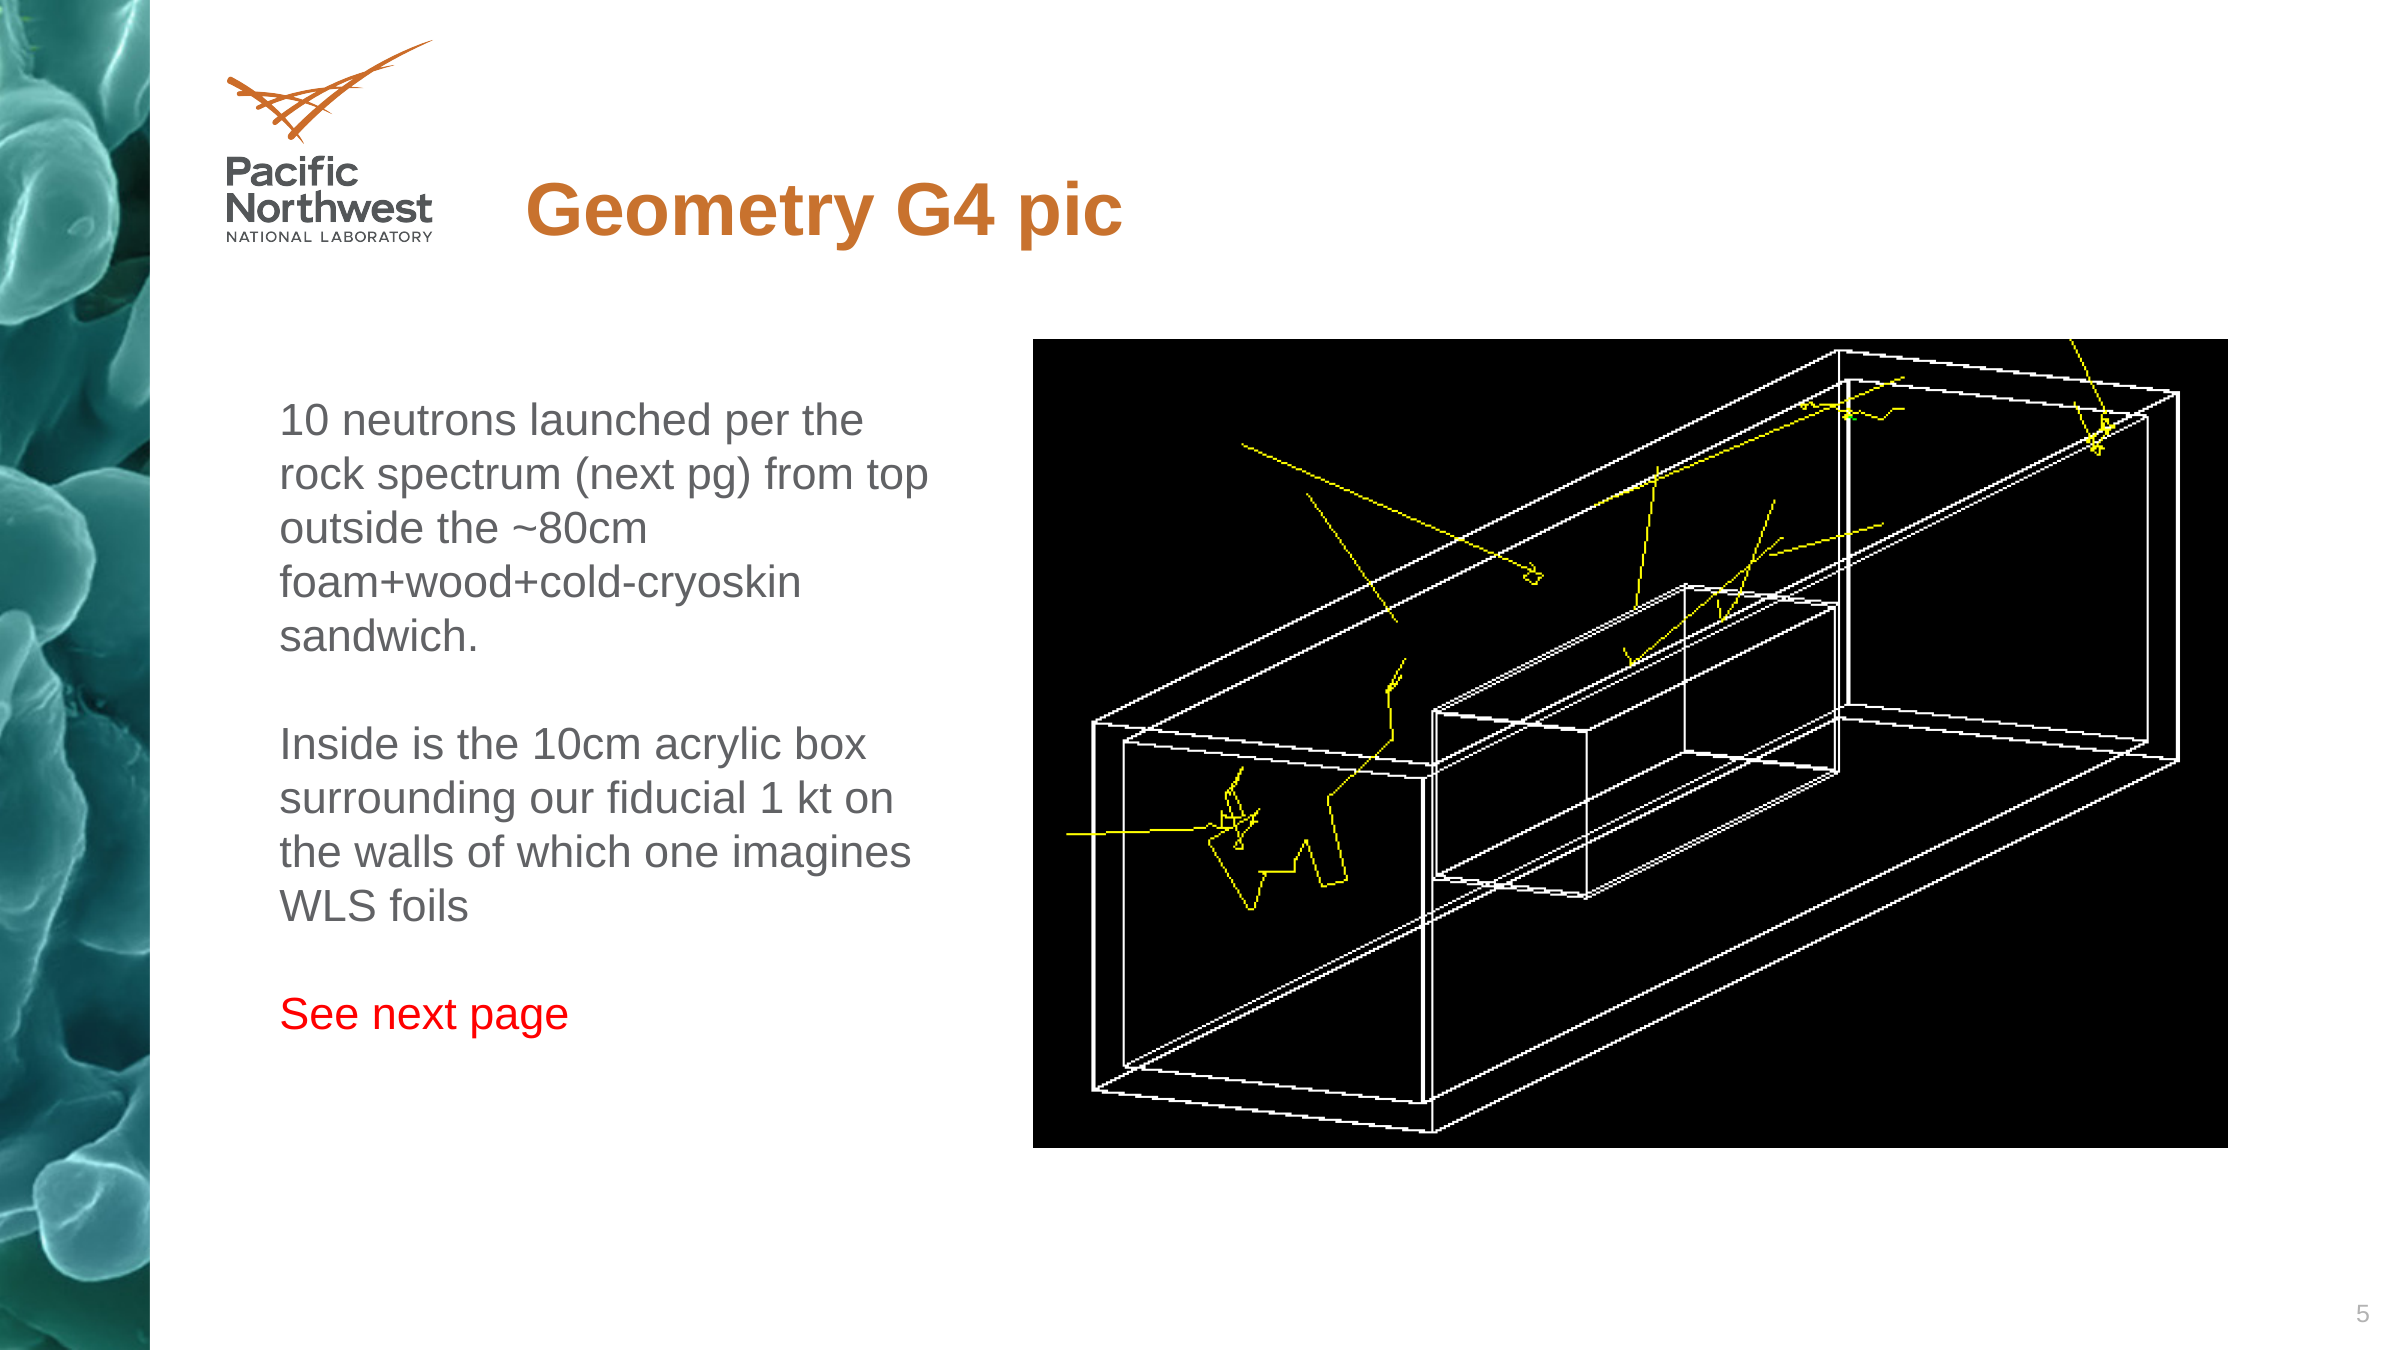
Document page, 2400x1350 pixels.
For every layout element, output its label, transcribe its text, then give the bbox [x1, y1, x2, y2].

picture [225, 38, 435, 244]
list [1033, 339, 2228, 1148]
text_box 10 neutrons launched per the rock spectrum (next pg) from top outside the ~80cm foam+wood+cold-cryoskin sandwich. Inside is the 10cm acrylic box surrounding our fiducial 1 kt on the walls of which one imagines WLS foils See next page [264, 383, 971, 1046]
slide_number 5 [2295, 1275, 2370, 1350]
title Geometry G4 pic [525, 44, 2325, 260]
picture [0, 0, 149, 1350]
